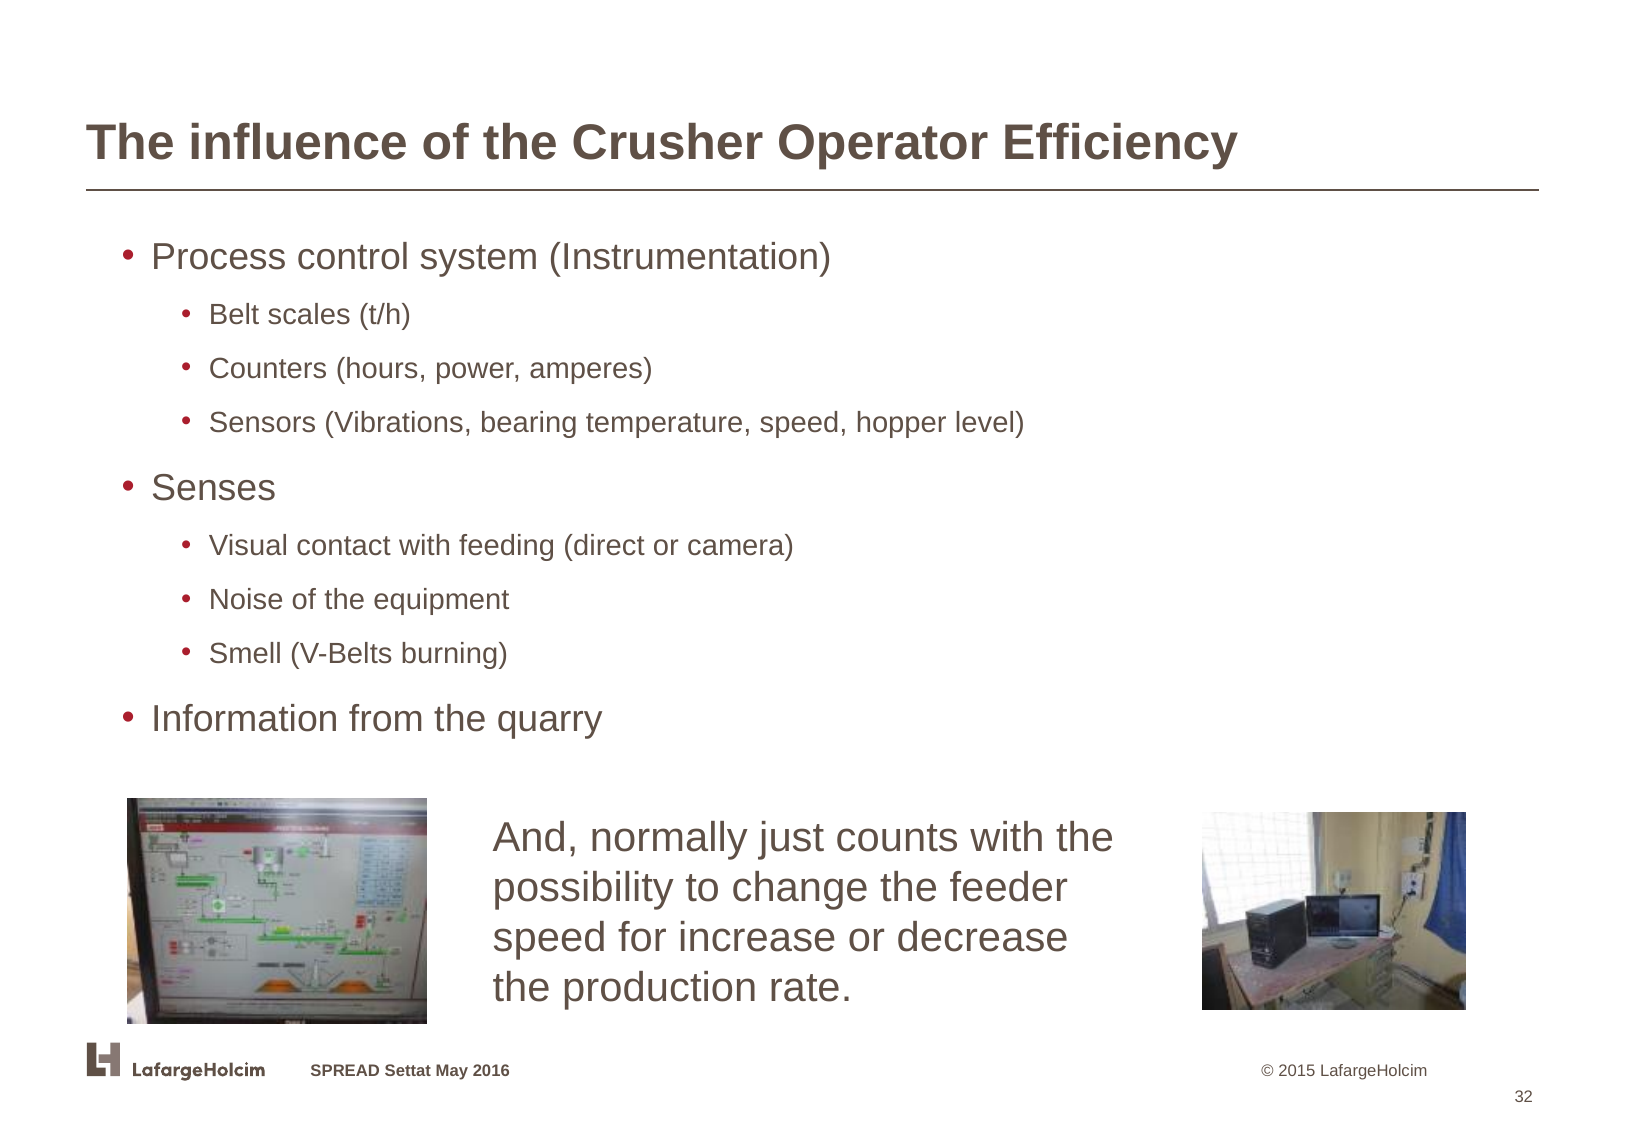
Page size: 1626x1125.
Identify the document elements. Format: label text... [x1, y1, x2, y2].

footer SPREAD Settat May 2016 [310, 1052, 831, 1080]
slide_number 32 [1497, 1082, 1534, 1106]
picture [127, 798, 427, 1024]
picture [1201, 811, 1467, 1011]
text_box And, normally just counts with the possibility to change the feeder speed for increase or decrease the production rate. [477, 802, 1140, 1018]
list Process control system (Instrumentation) Belt scales (t/h) Counters (hours, power, amperes) Sensors (Vibrations, bearing temperature, speed, hopper level) Senses Visual contact with feeding (direct or camera) Noise of the equipment Smell (V-Belts burning) Information from the quarry [91, 231, 1522, 847]
title The influence of the Crusher Operator Efficiency [85, 30, 1540, 171]
